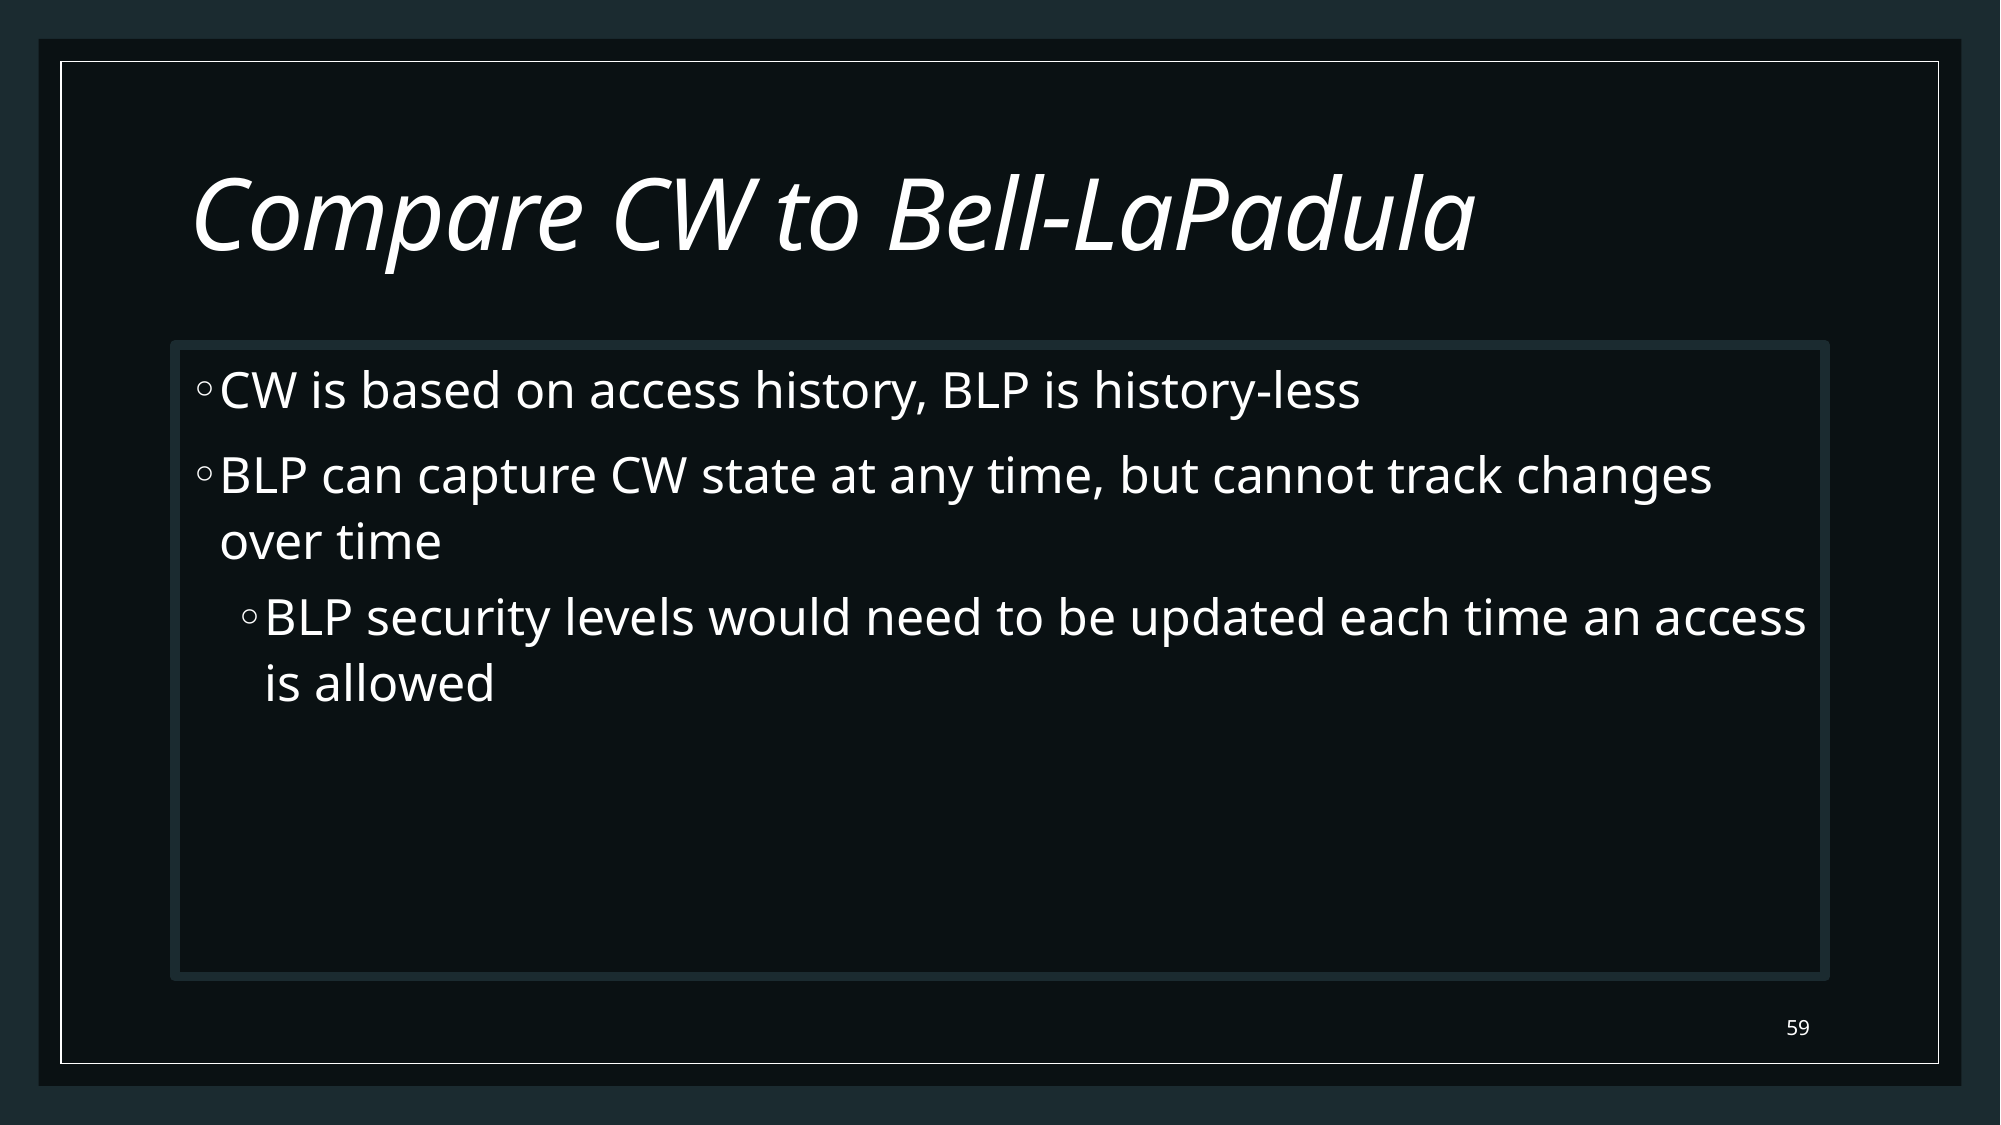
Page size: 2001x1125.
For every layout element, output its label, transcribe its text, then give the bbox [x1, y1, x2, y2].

slide_number 59 [1687, 990, 1825, 1050]
title Compare CW to Bell-LaPadula [174, 105, 1825, 331]
list CW is based on access history, BLP is history-less BLP can capture CW state at any time, but cannot track changes over time BLP security levels would need to be updated each time an access is allowed [174, 345, 1825, 977]
